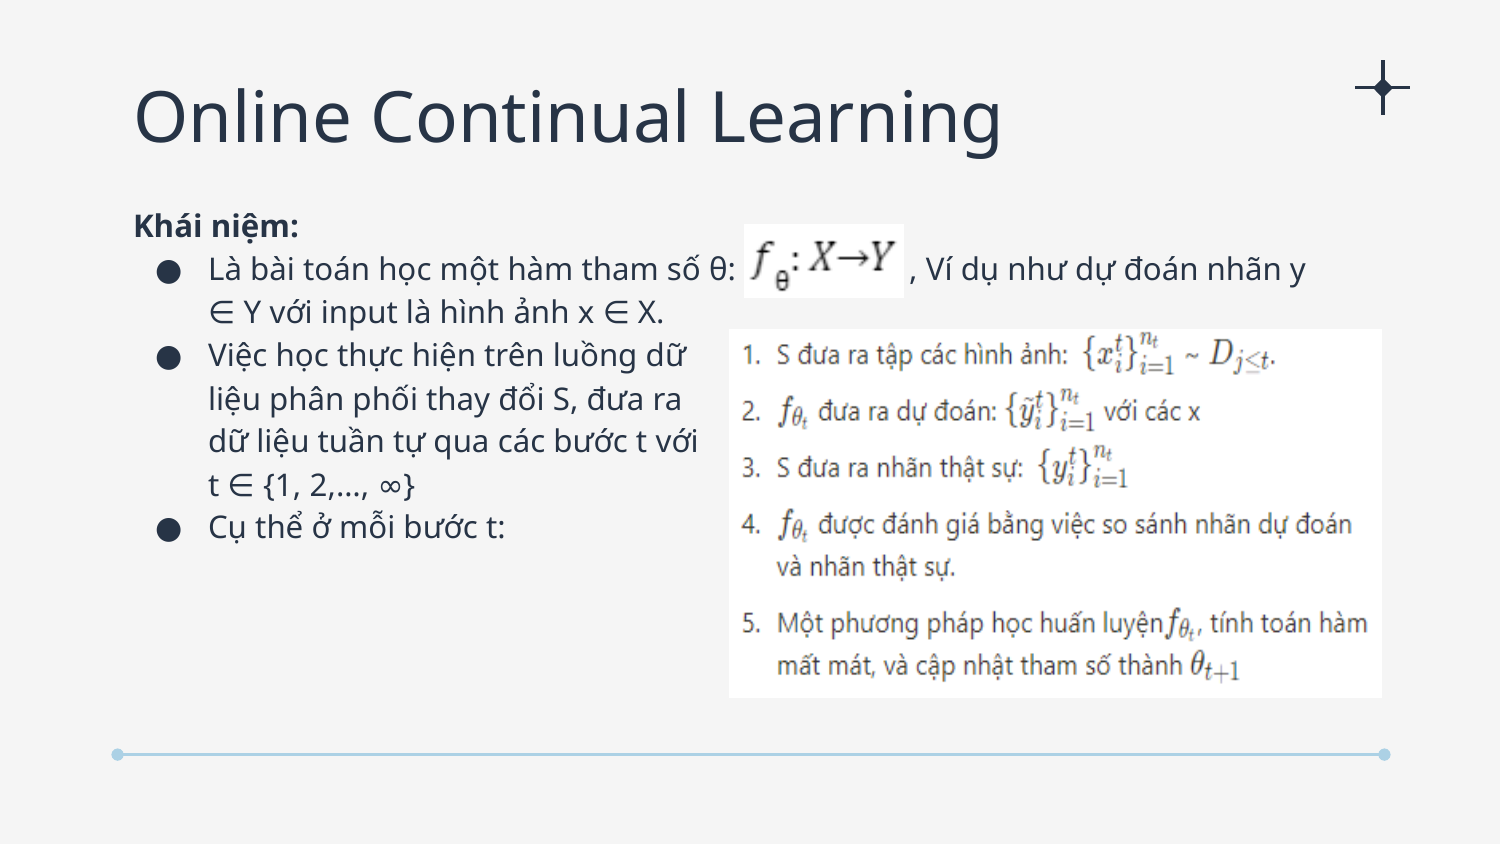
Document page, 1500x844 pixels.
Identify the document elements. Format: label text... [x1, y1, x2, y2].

list Khái niệm: Là bài toán học một hàm tham số θ: , Ví dụ như dự đoán nhãn y ∈ Y với input là hình ảnh x ∈ X. Việc học thực hiện trên luồng dữ liệu phân phối thay đổi S, đưa ra dữ liệu tuần tự qua các bước t với t ∈ {1, 2,…, ∞} Cụ thể ở mỗi bước t: [118, 185, 1356, 698]
picture [729, 329, 1383, 698]
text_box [1355, 60, 1411, 116]
title Online Continual Learning [118, 72, 1382, 167]
picture [744, 224, 905, 298]
